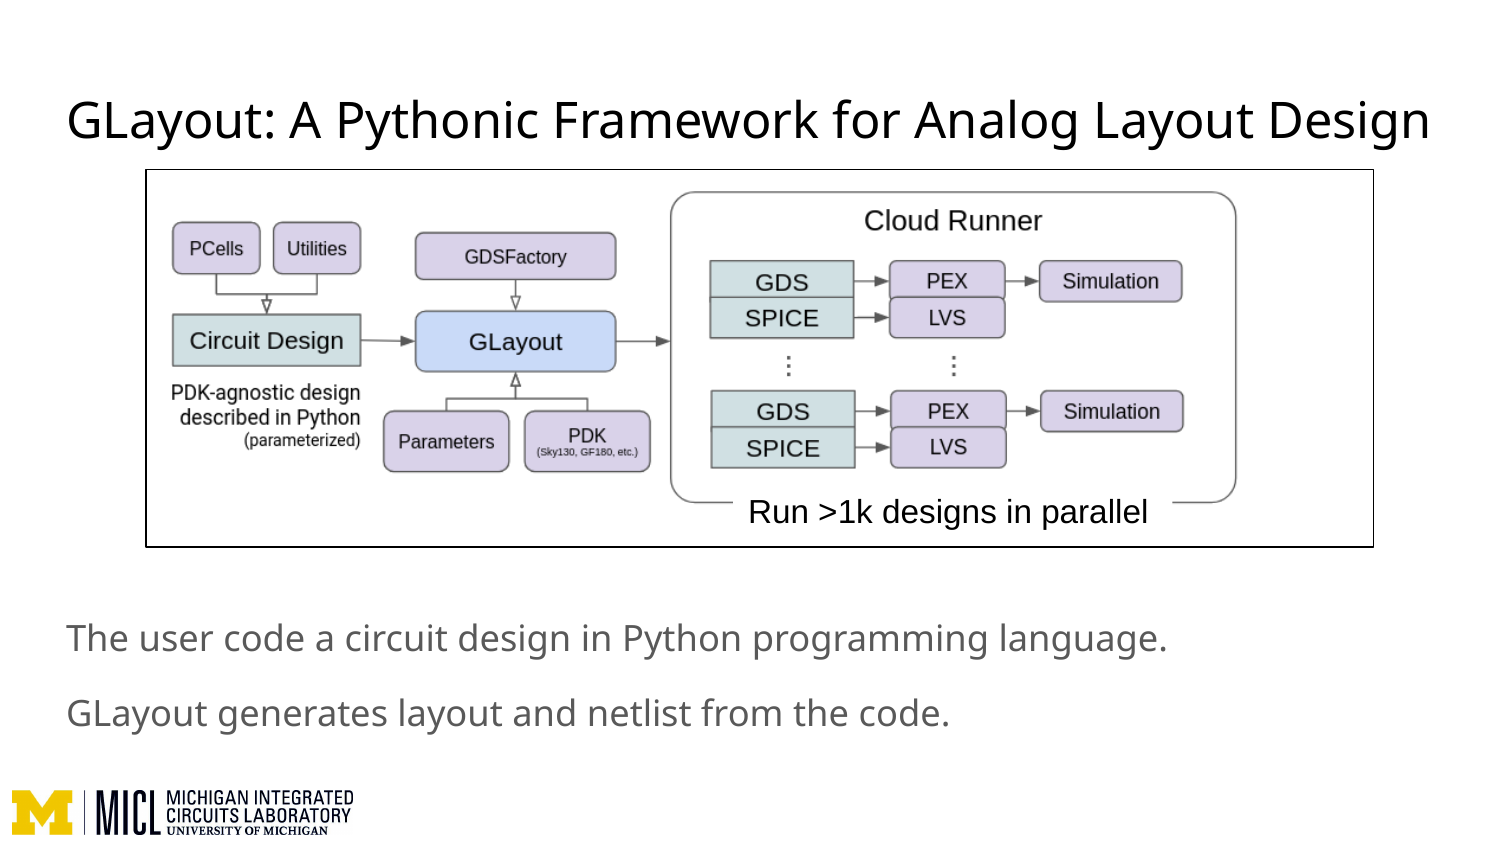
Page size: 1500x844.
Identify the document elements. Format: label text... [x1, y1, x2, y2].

list The user code a circuit design in Python programming language. GLayout generates layout and netlist from the code. [51, 594, 1449, 750]
picture [12, 790, 353, 835]
picture [146, 169, 1374, 547]
title GLayout: A Pythonic Framework for Analog Layout Design [51, 72, 1449, 167]
